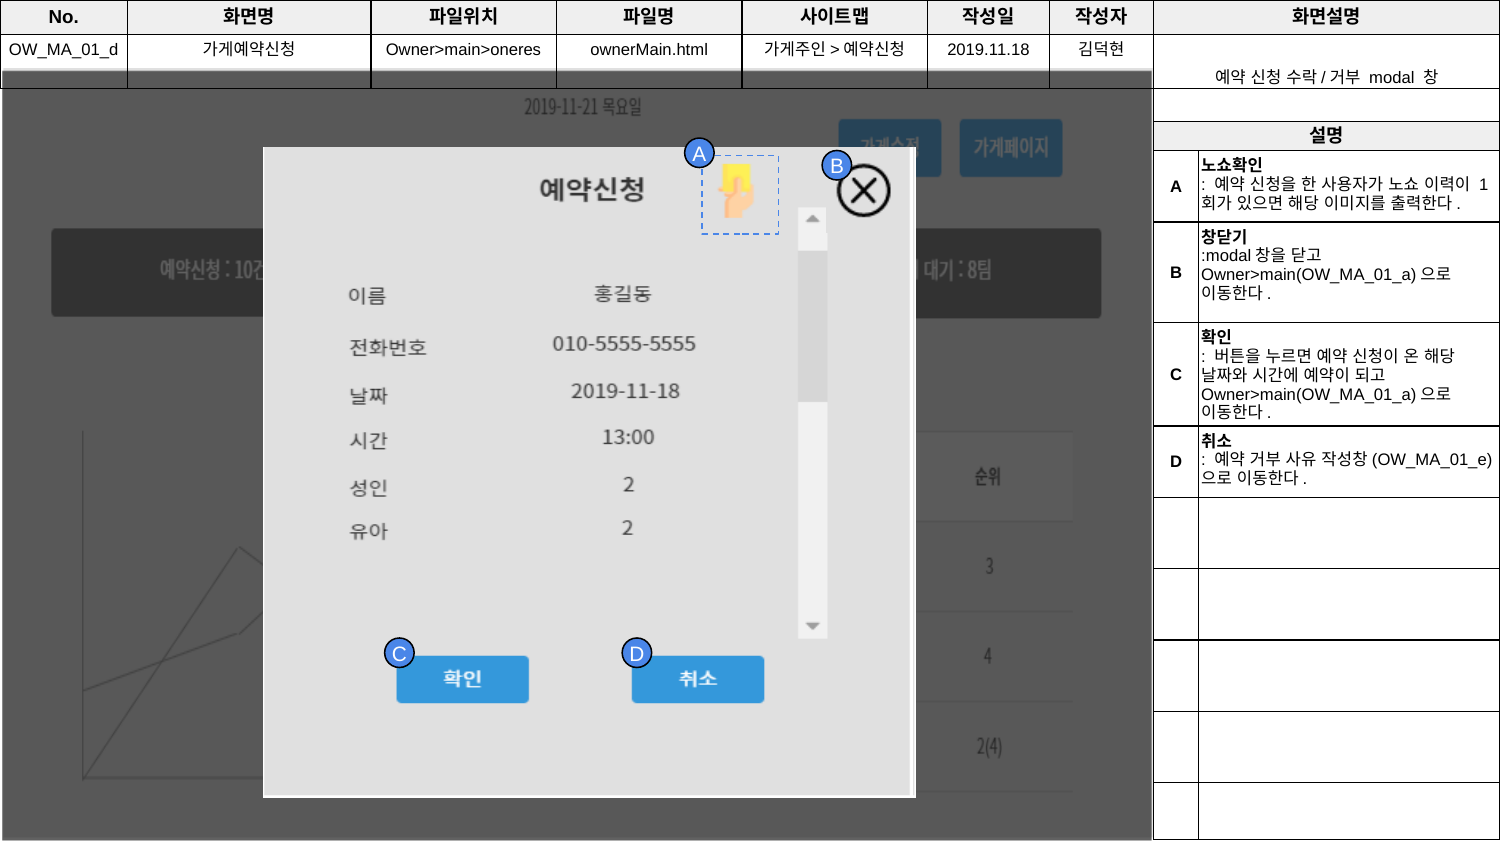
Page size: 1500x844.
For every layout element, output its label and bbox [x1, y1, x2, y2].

table_cell [1154, 569, 1198, 639]
table_cell [1154, 641, 1198, 711]
table_cell [128, 35, 370, 68]
table_cell [928, 35, 1049, 68]
table_cell [1154, 712, 1198, 782]
table_cell [1154, 783, 1198, 839]
table_cell [1199, 712, 1499, 782]
table_cell [1199, 498, 1499, 568]
table_cell [1154, 427, 1198, 497]
table_cell [1199, 223, 1499, 322]
table_cell [1199, 323, 1499, 425]
table_cell [372, 35, 556, 68]
table_cell [1154, 323, 1198, 425]
table_header [743, 1, 927, 34]
table_header [928, 1, 1049, 34]
table_header [1154, 35, 1499, 121]
table_cell [1154, 122, 1499, 150]
table_cell [1199, 783, 1499, 839]
picture [0, 68, 1154, 844]
table_header [1, 1, 127, 34]
table_cell [1199, 427, 1499, 497]
table_cell [1154, 151, 1198, 221]
table_cell [743, 35, 927, 68]
table_cell [557, 35, 741, 68]
table_cell [1050, 35, 1153, 68]
table_cell [1199, 641, 1499, 711]
table_cell [1199, 569, 1499, 639]
table_header [557, 1, 741, 34]
table_header [372, 1, 556, 34]
table_cell [1154, 223, 1198, 322]
table_header [128, 1, 370, 34]
table_header [1154, 1, 1499, 34]
table_cell [1154, 498, 1198, 568]
table_cell [1, 35, 127, 68]
table_cell [1199, 151, 1499, 221]
table_header [1050, 1, 1153, 34]
